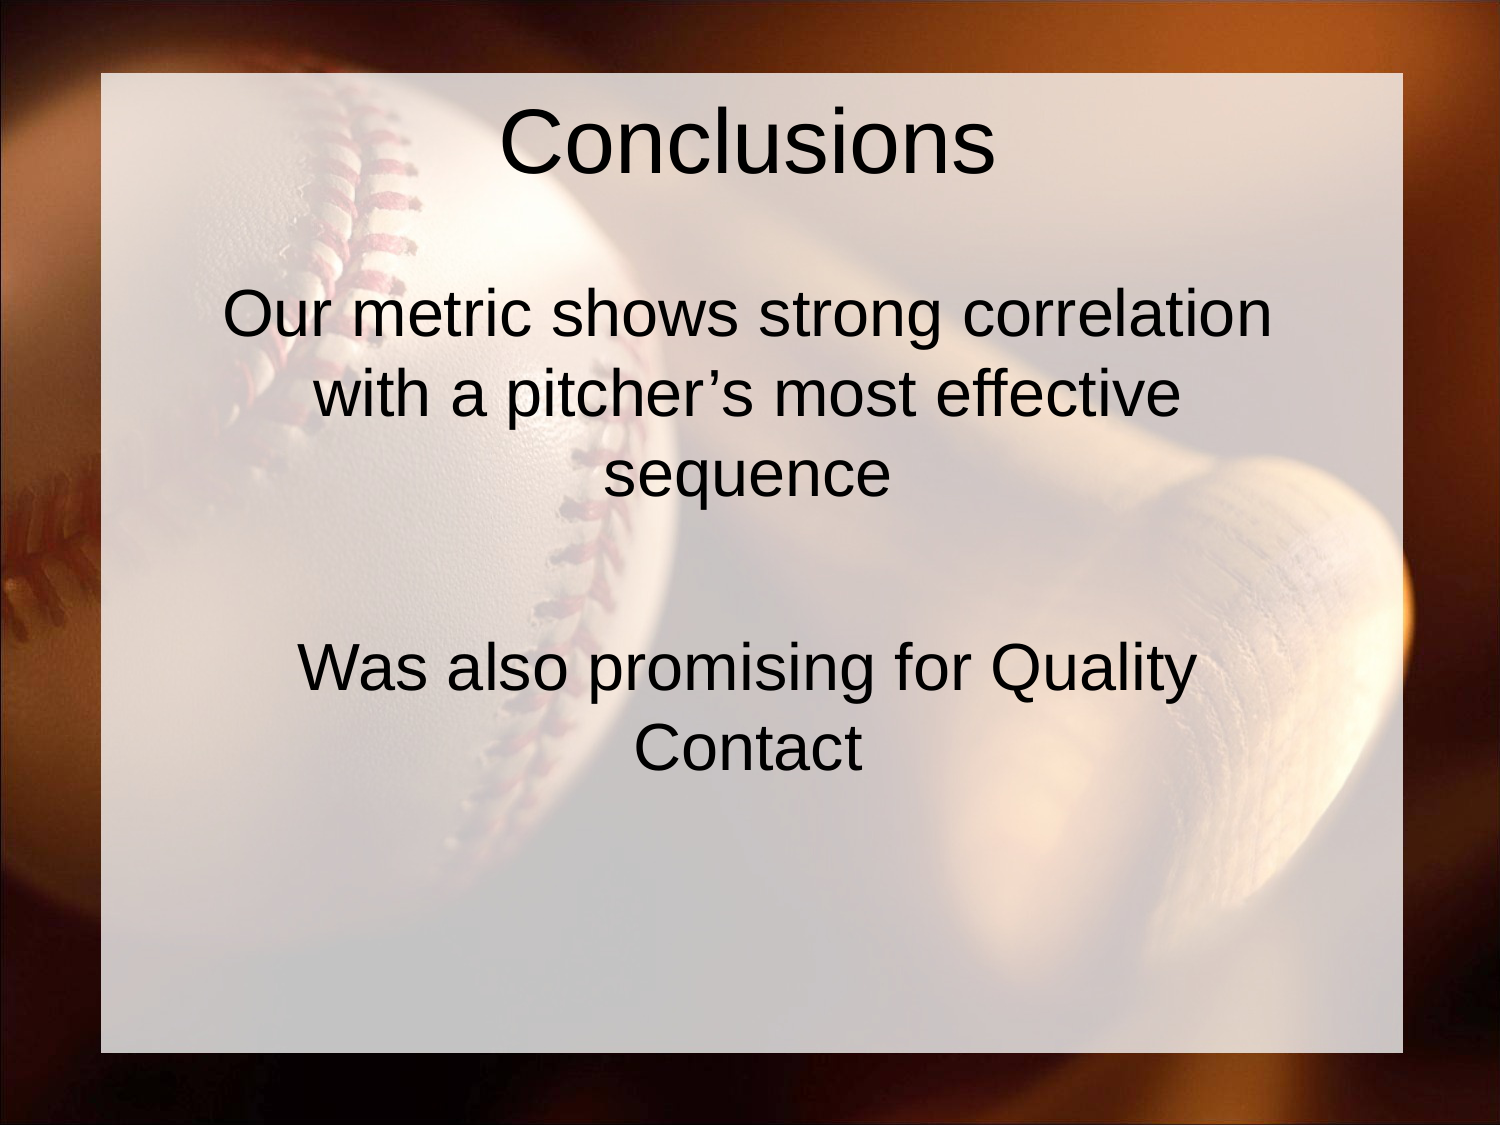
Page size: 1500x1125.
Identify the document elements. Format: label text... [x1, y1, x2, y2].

title Conclusions [75, 45, 1422, 230]
picture [0, 0, 1500, 1125]
list Our metric shows strong correlation with a pitcher’s most effective sequence Was also promising for Quality Contact [167, 262, 1330, 1002]
